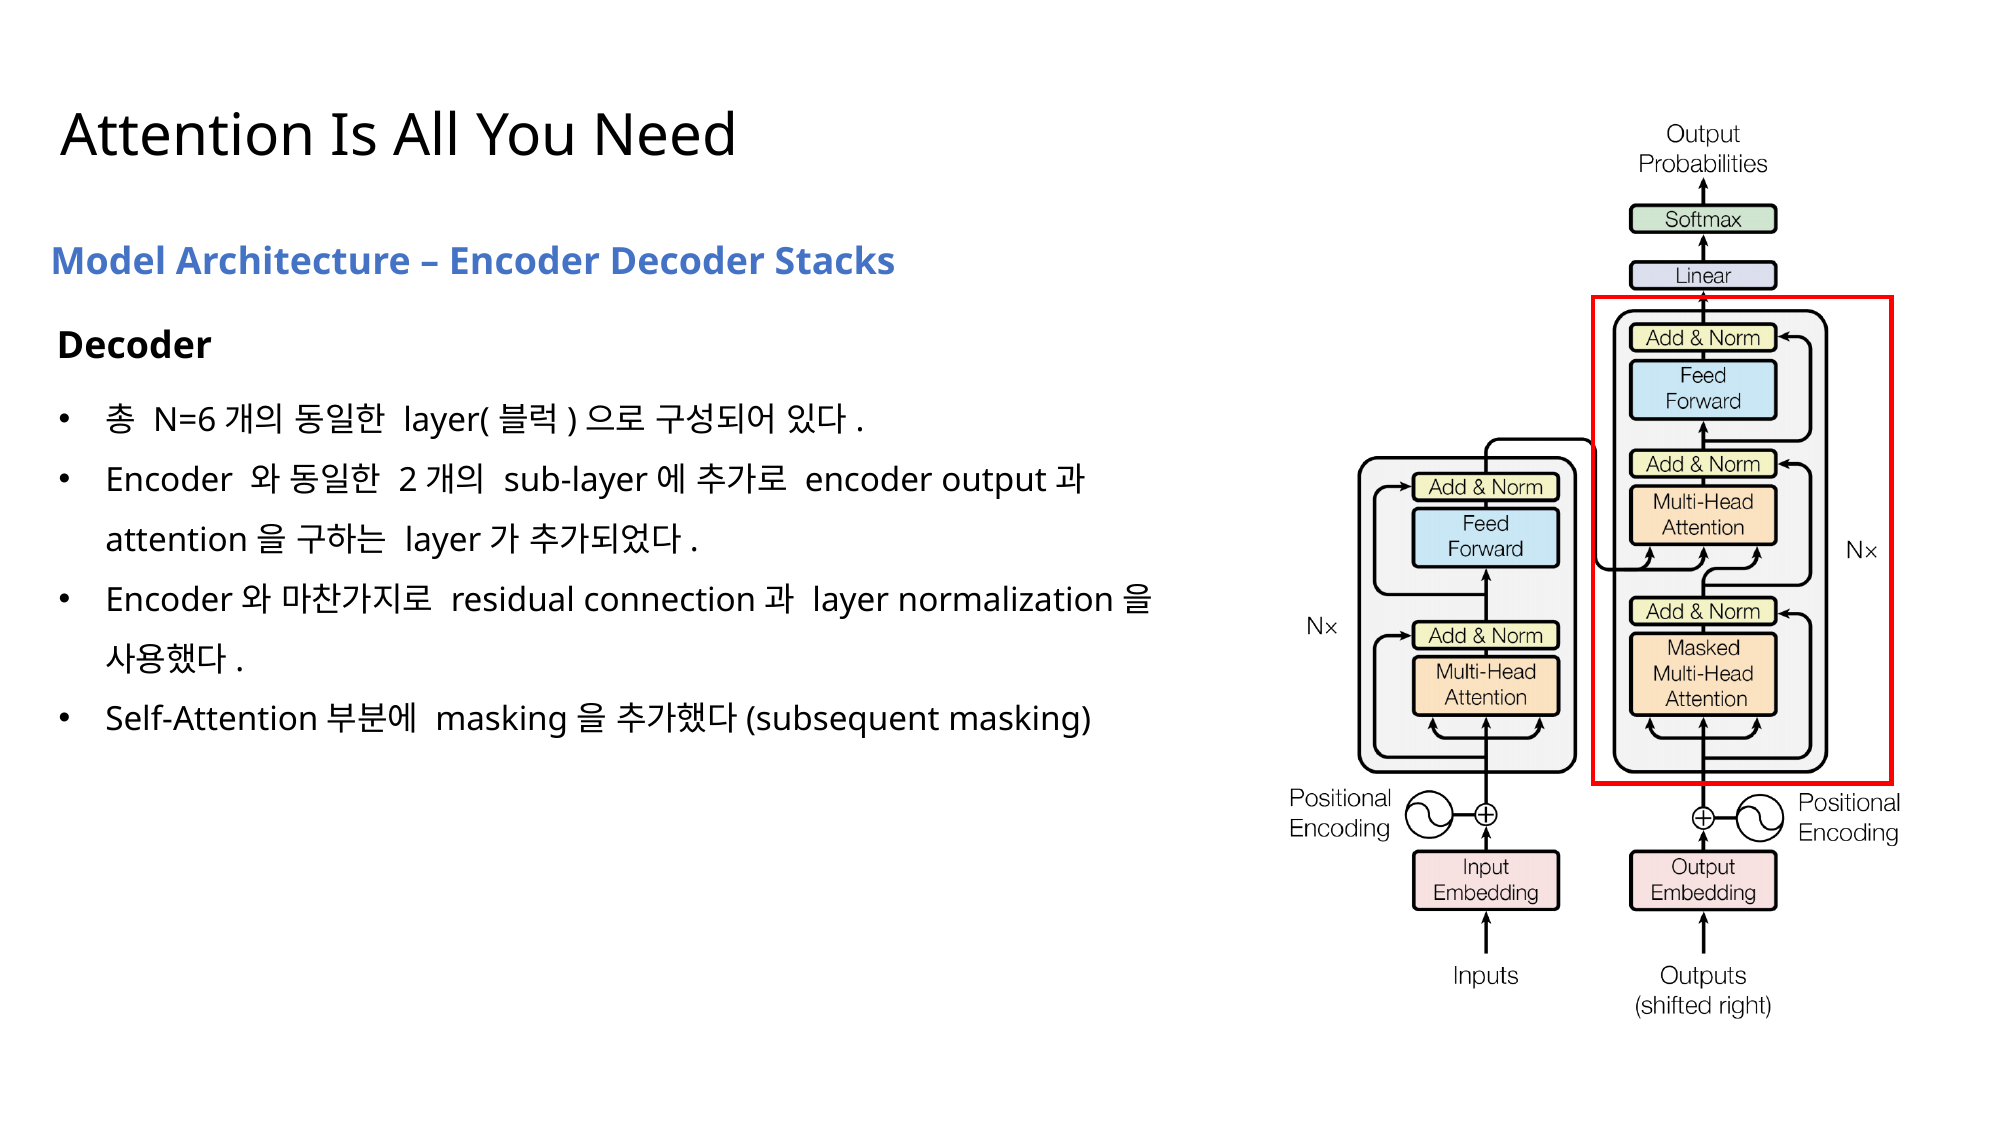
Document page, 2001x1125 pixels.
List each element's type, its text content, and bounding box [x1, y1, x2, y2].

text_box 총 N=6개의 동일한 layer(블럭)으로 구성되어 있다. Encoder 와 동일한 2개의 sub-layer에 추가로 encoder output과 attention을 구하는 layer가 추가되었다. Encoder와 마찬가지로 residual connection과 layer normalization을 사용했다. Self-Attention부분에 masking을 추가했다(subsequent masking) [43, 370, 1168, 925]
text_box Model Architecture – Encoder Decoder Stacks [35, 207, 912, 290]
text_box Attention Is All You Need [45, 89, 754, 175]
picture [1269, 98, 1917, 1027]
text_box Decoder [41, 313, 227, 373]
